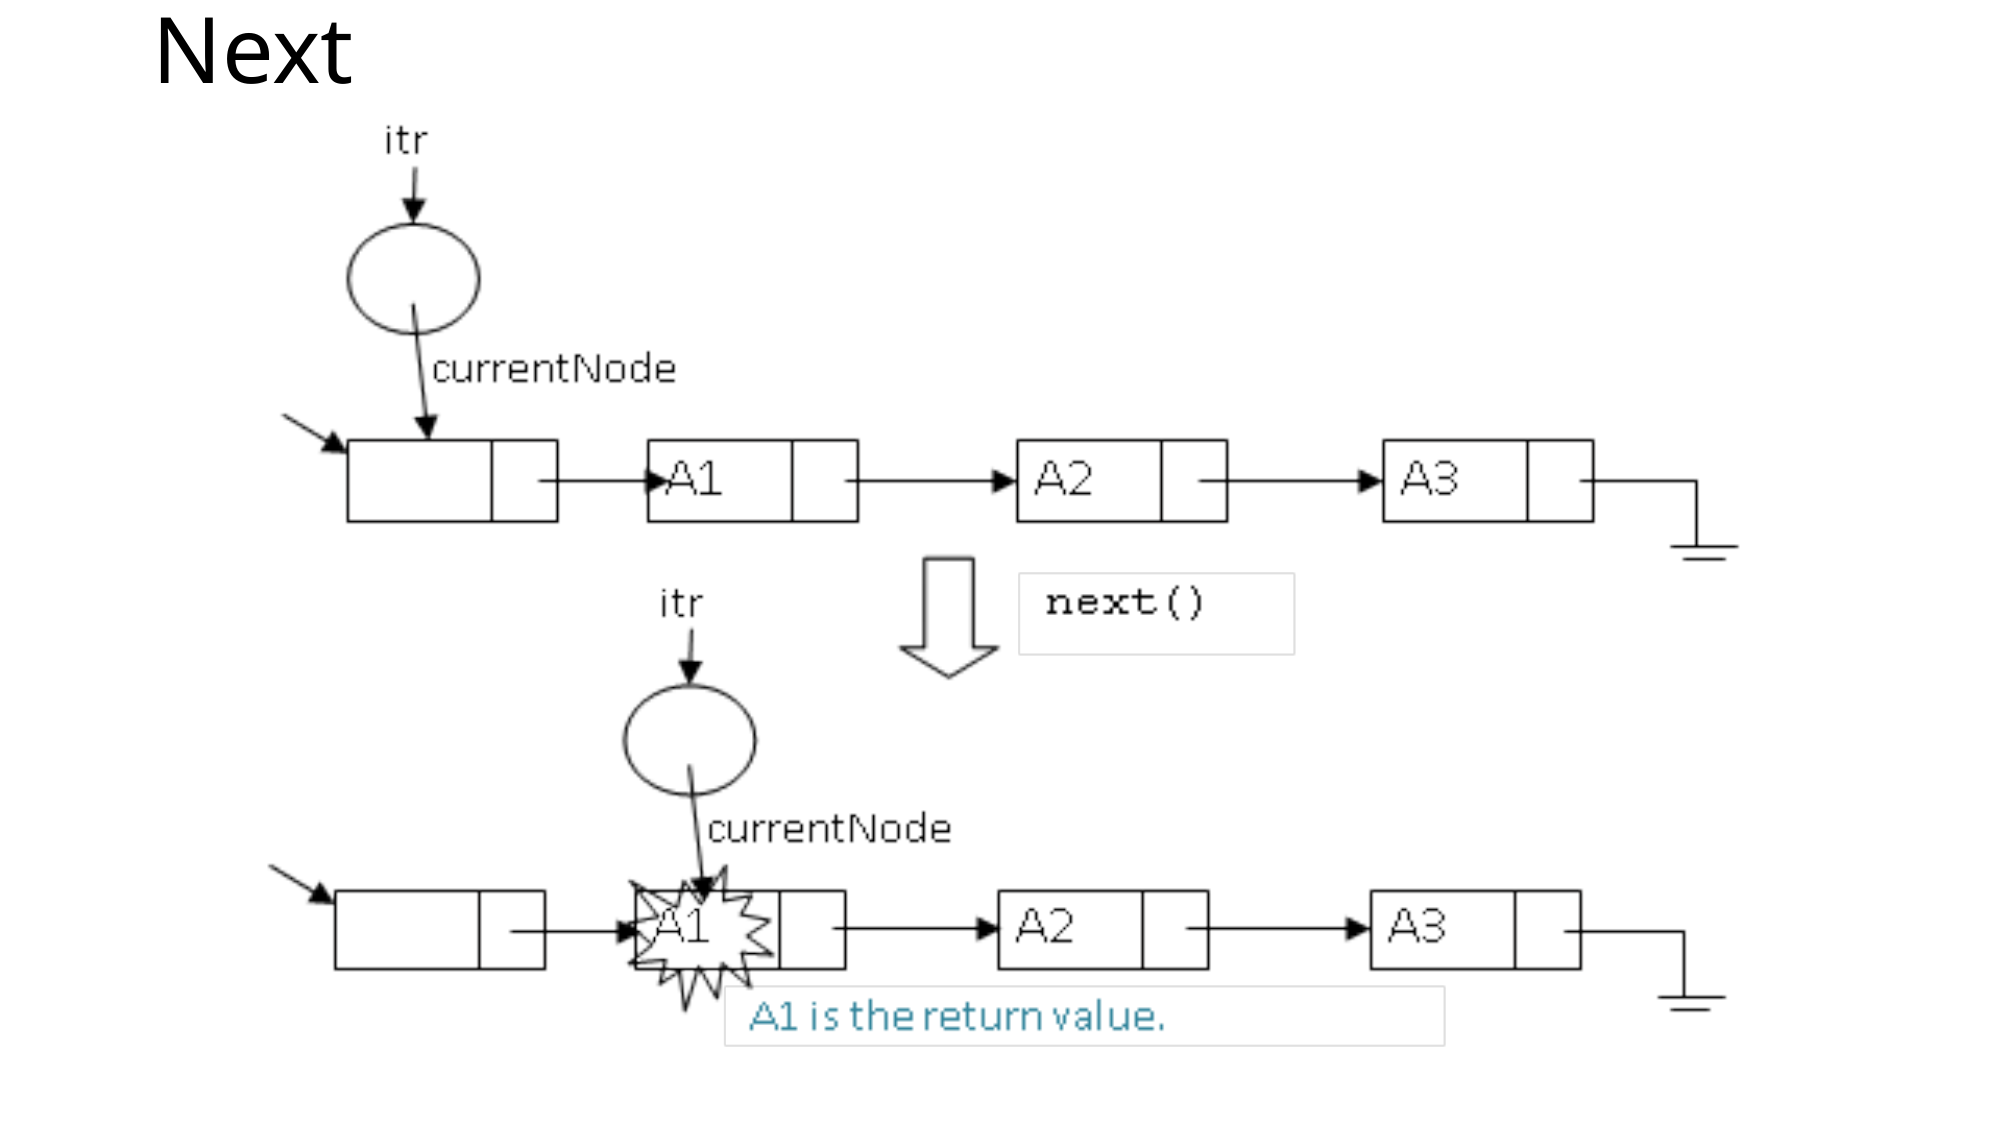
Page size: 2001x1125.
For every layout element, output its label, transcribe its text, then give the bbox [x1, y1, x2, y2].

title Next [137, 0, 1863, 218]
picture [266, 108, 1743, 1050]
